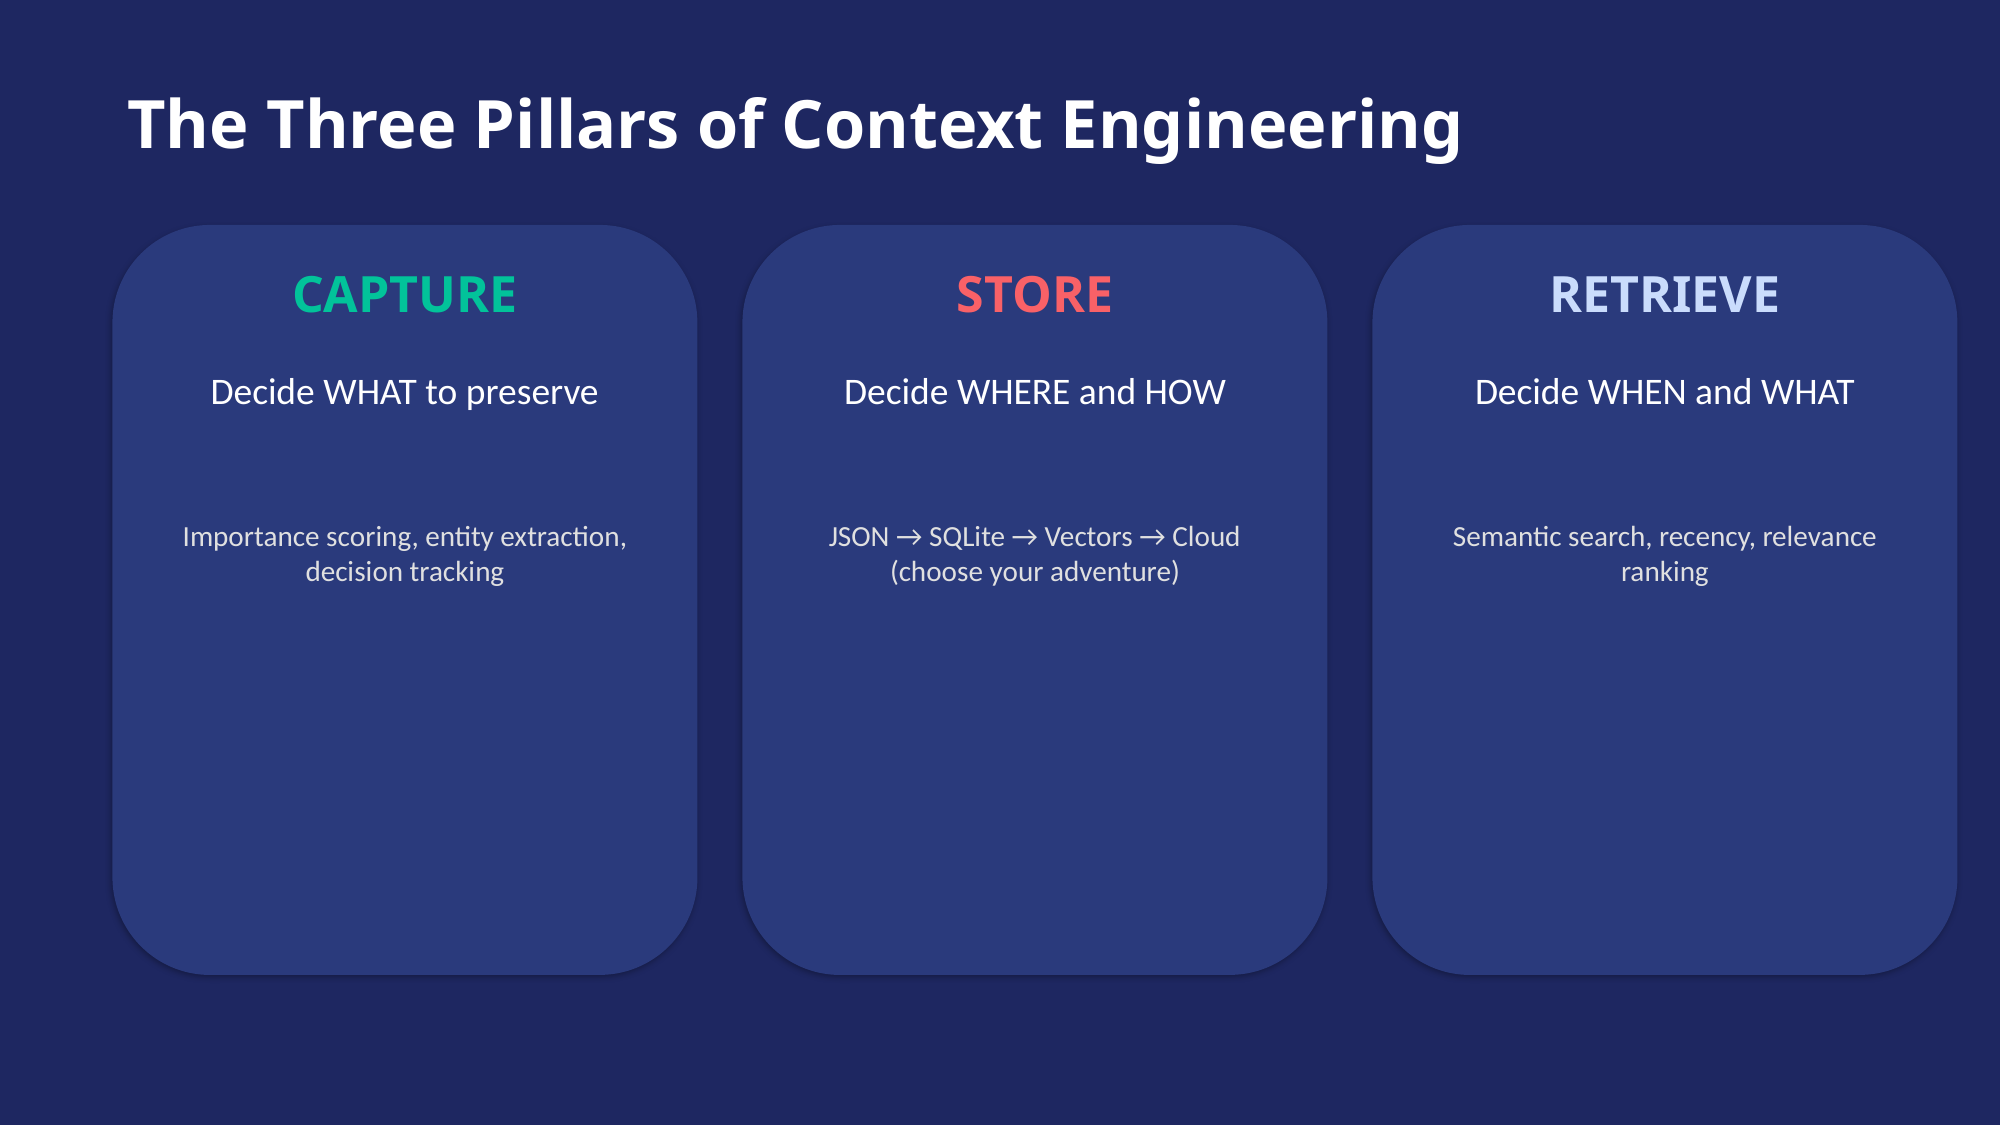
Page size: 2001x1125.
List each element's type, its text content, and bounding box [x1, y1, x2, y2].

text_box Decide WHERE and HOW [772, 359, 1298, 420]
text_box The Three Pillars of Context Engineering [112, 74, 1838, 170]
text_box Semantic search, recency, relevance ranking [1402, 509, 1928, 595]
text_box RETRIEVE [1402, 254, 1928, 330]
text_box [1371, 224, 1959, 976]
text_box [741, 224, 1329, 976]
text_box JSON → SQLite → Vectors → Cloud (choose your adventure) [772, 509, 1298, 595]
text_box CAPTURE [142, 254, 668, 330]
text_box Importance scoring, entity extraction, decision tracking [142, 509, 668, 595]
text_box Decide WHAT to preserve [142, 359, 668, 420]
text_box Decide WHEN and WHAT [1402, 359, 1928, 420]
text_box [111, 224, 699, 976]
text_box STORE [772, 254, 1298, 330]
